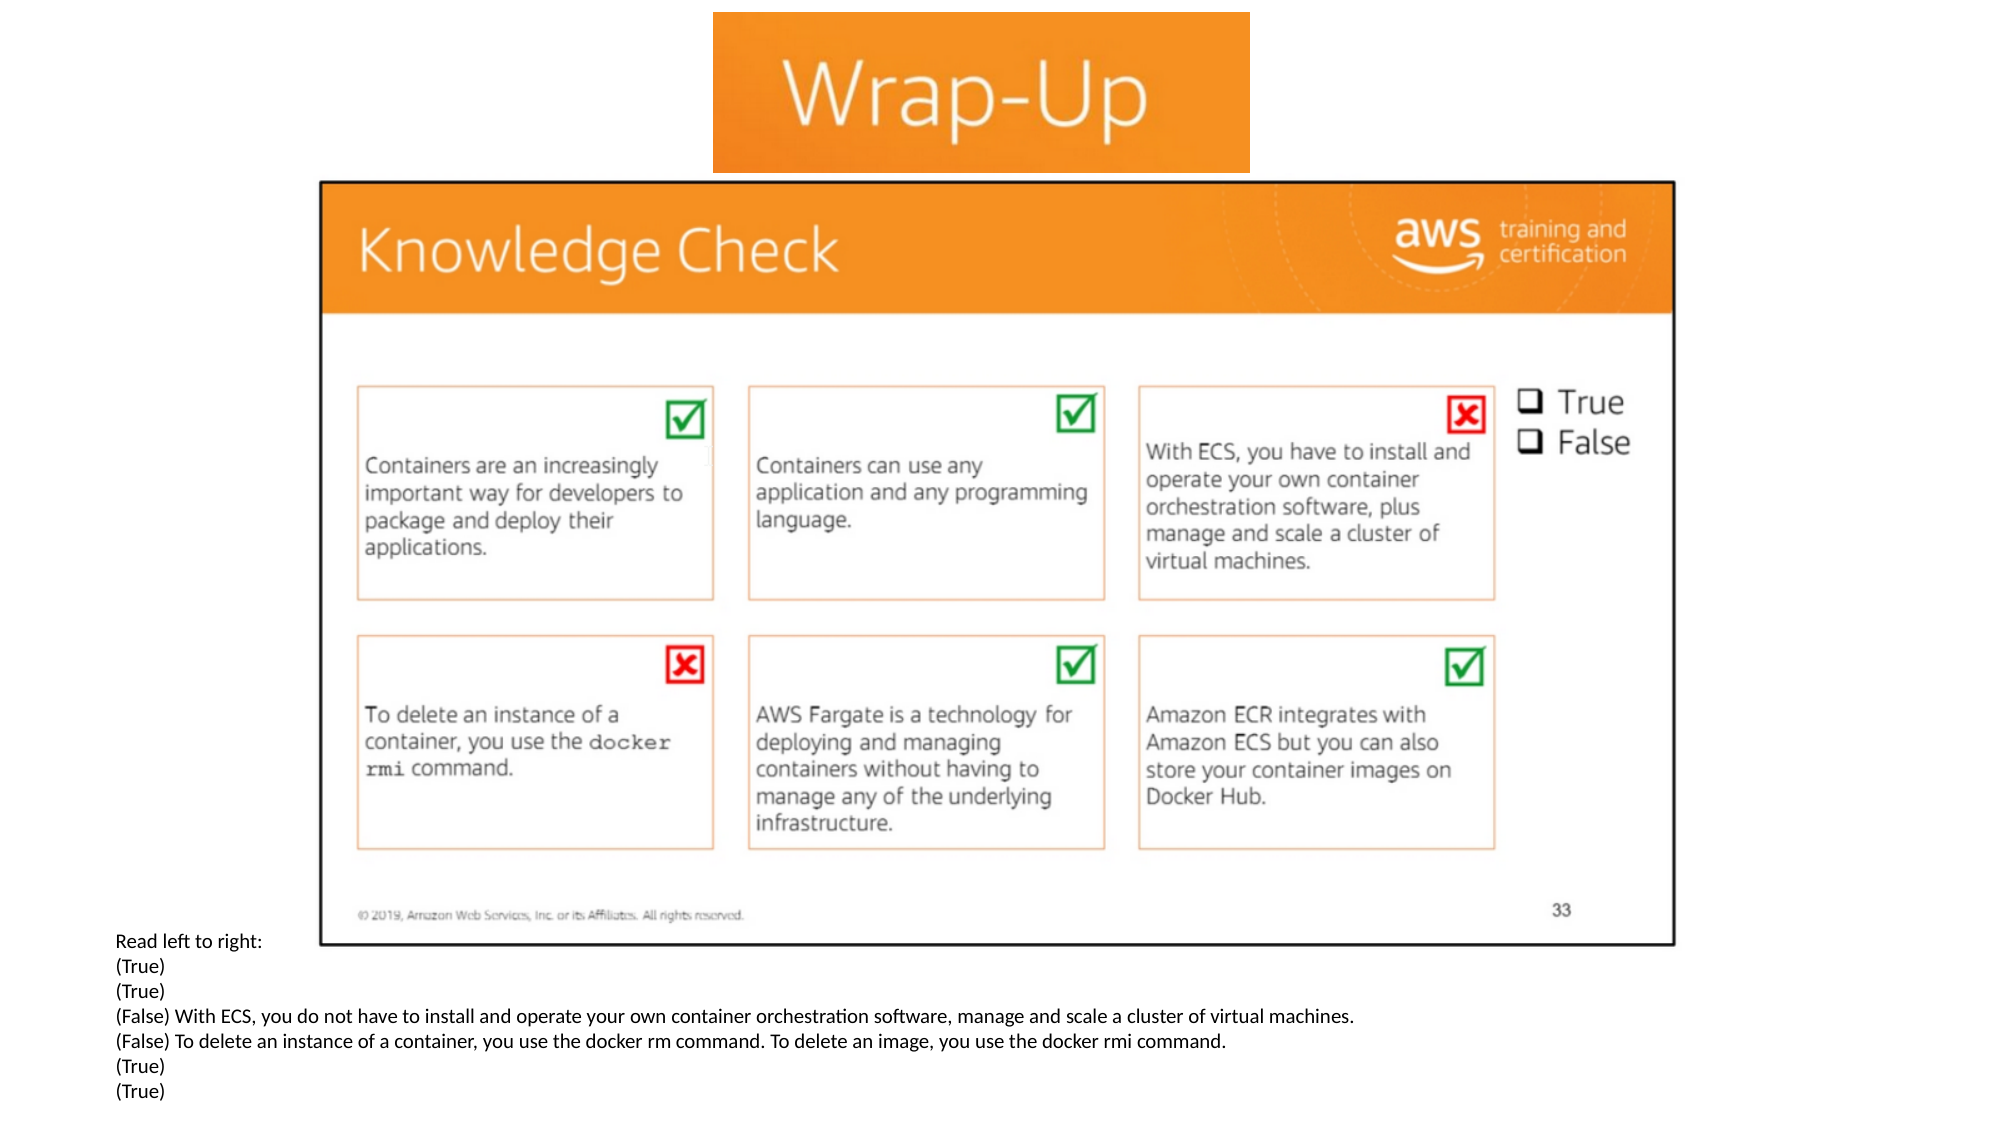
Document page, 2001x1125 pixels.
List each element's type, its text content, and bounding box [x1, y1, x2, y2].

text_box Read left to right: (True) (True) (False) With ECS, you do not have to install and operate your own container orchestration software, manage and scale a cluster of virtual machines. (False) To delete an instance of a container, you use the docker rm command. To delete an image, you use the docker rmi command. (True) (True) [100, 920, 1376, 1111]
picture [312, 12, 1687, 952]
